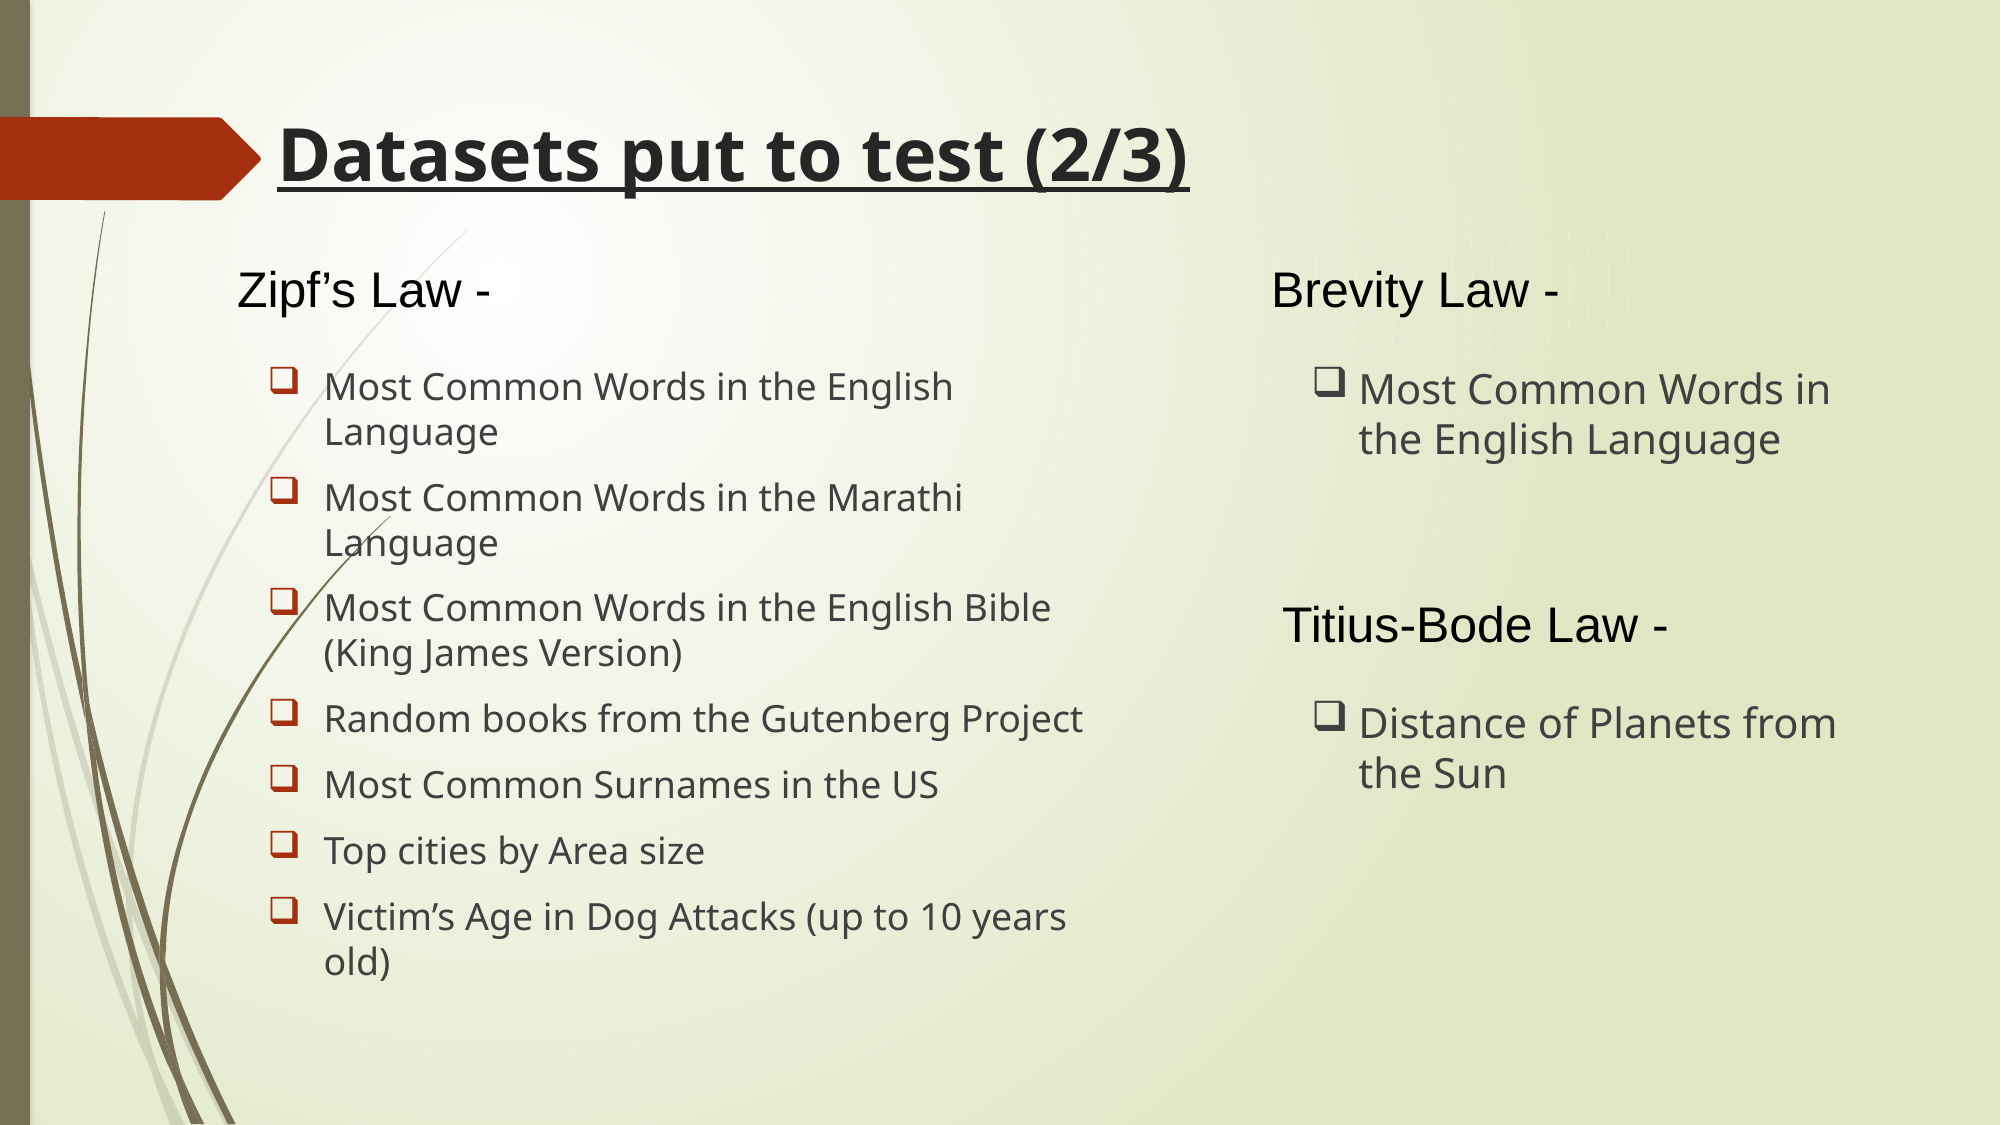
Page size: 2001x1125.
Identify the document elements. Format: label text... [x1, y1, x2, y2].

text_box Titius-Bode Law - [1267, 584, 1838, 660]
text_box Brevity Law - [1256, 249, 1827, 325]
text_box Distance of Planets from the Sun [1296, 689, 1889, 805]
title Datasets put to test (2/3) [262, 100, 1938, 205]
text_box Zipf’s Law - [222, 249, 1049, 370]
text_box Most Common Words in the English Language [1296, 355, 1889, 470]
list Most Common Words in the English Language Most Common Words in the Marathi Language Most Common Words in the English Bible (King James Version) Random books from the Gutenberg Project Most Common Surnames in the US Top cities by Area size Victim’s Age in Dog Attacks (up to 10 years old) [252, 355, 1154, 1110]
